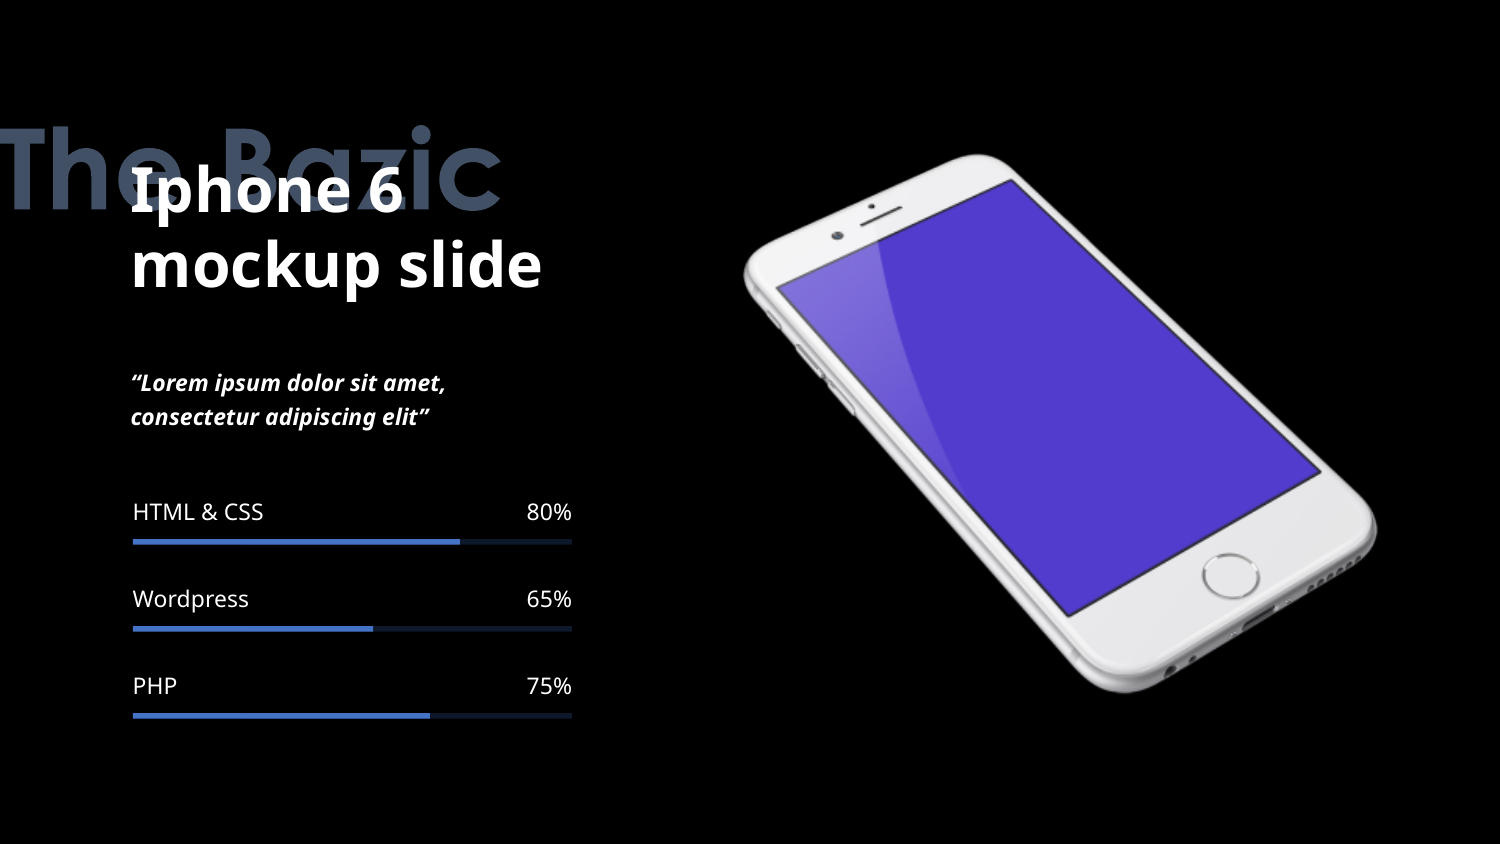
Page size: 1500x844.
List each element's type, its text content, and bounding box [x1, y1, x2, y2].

text_box “Lorem ipsum dolor sit amet, consectetur adipiscing elit” [130, 361, 574, 431]
picture [682, 110, 1458, 734]
text_box [118, 154, 130, 205]
text_box [53, 126, 107, 210]
text_box [0, 128, 45, 210]
text_box [225, 128, 271, 150]
text_box [411, 124, 431, 145]
text_box Iphone 6 mockup slide [130, 150, 545, 301]
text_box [132, 483, 573, 719]
